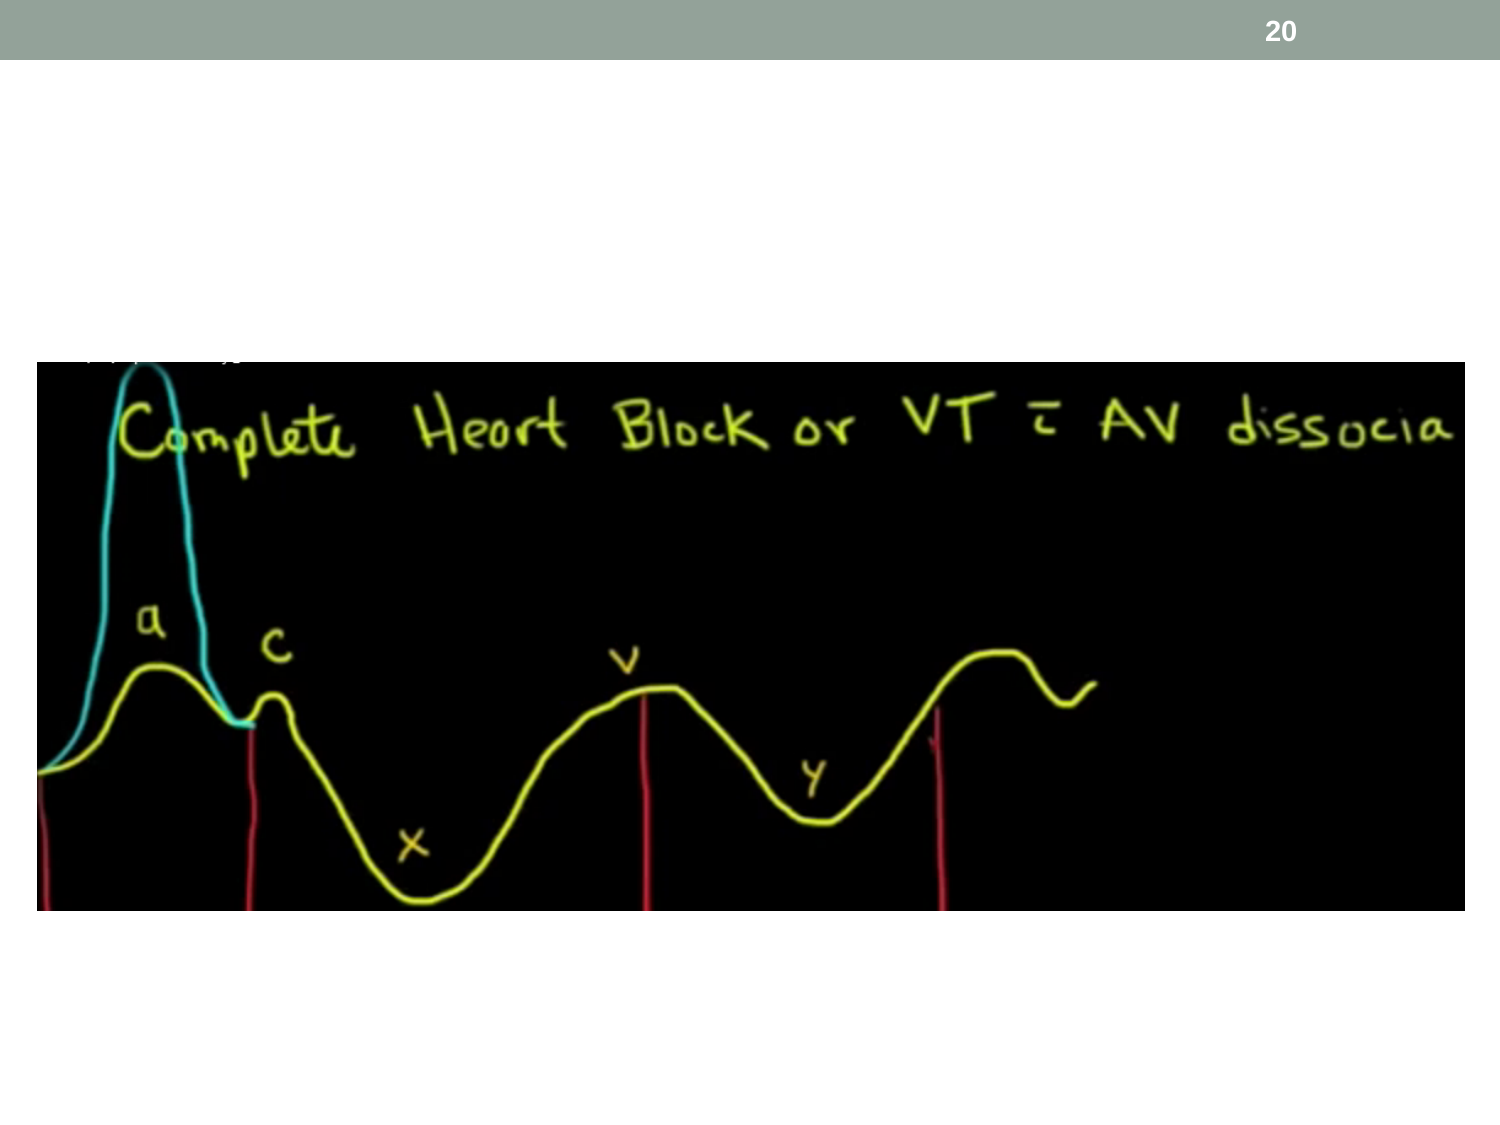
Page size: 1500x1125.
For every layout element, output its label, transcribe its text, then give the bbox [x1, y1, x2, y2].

picture [37, 362, 1465, 912]
slide_number 20 [1250, 3, 1425, 57]
